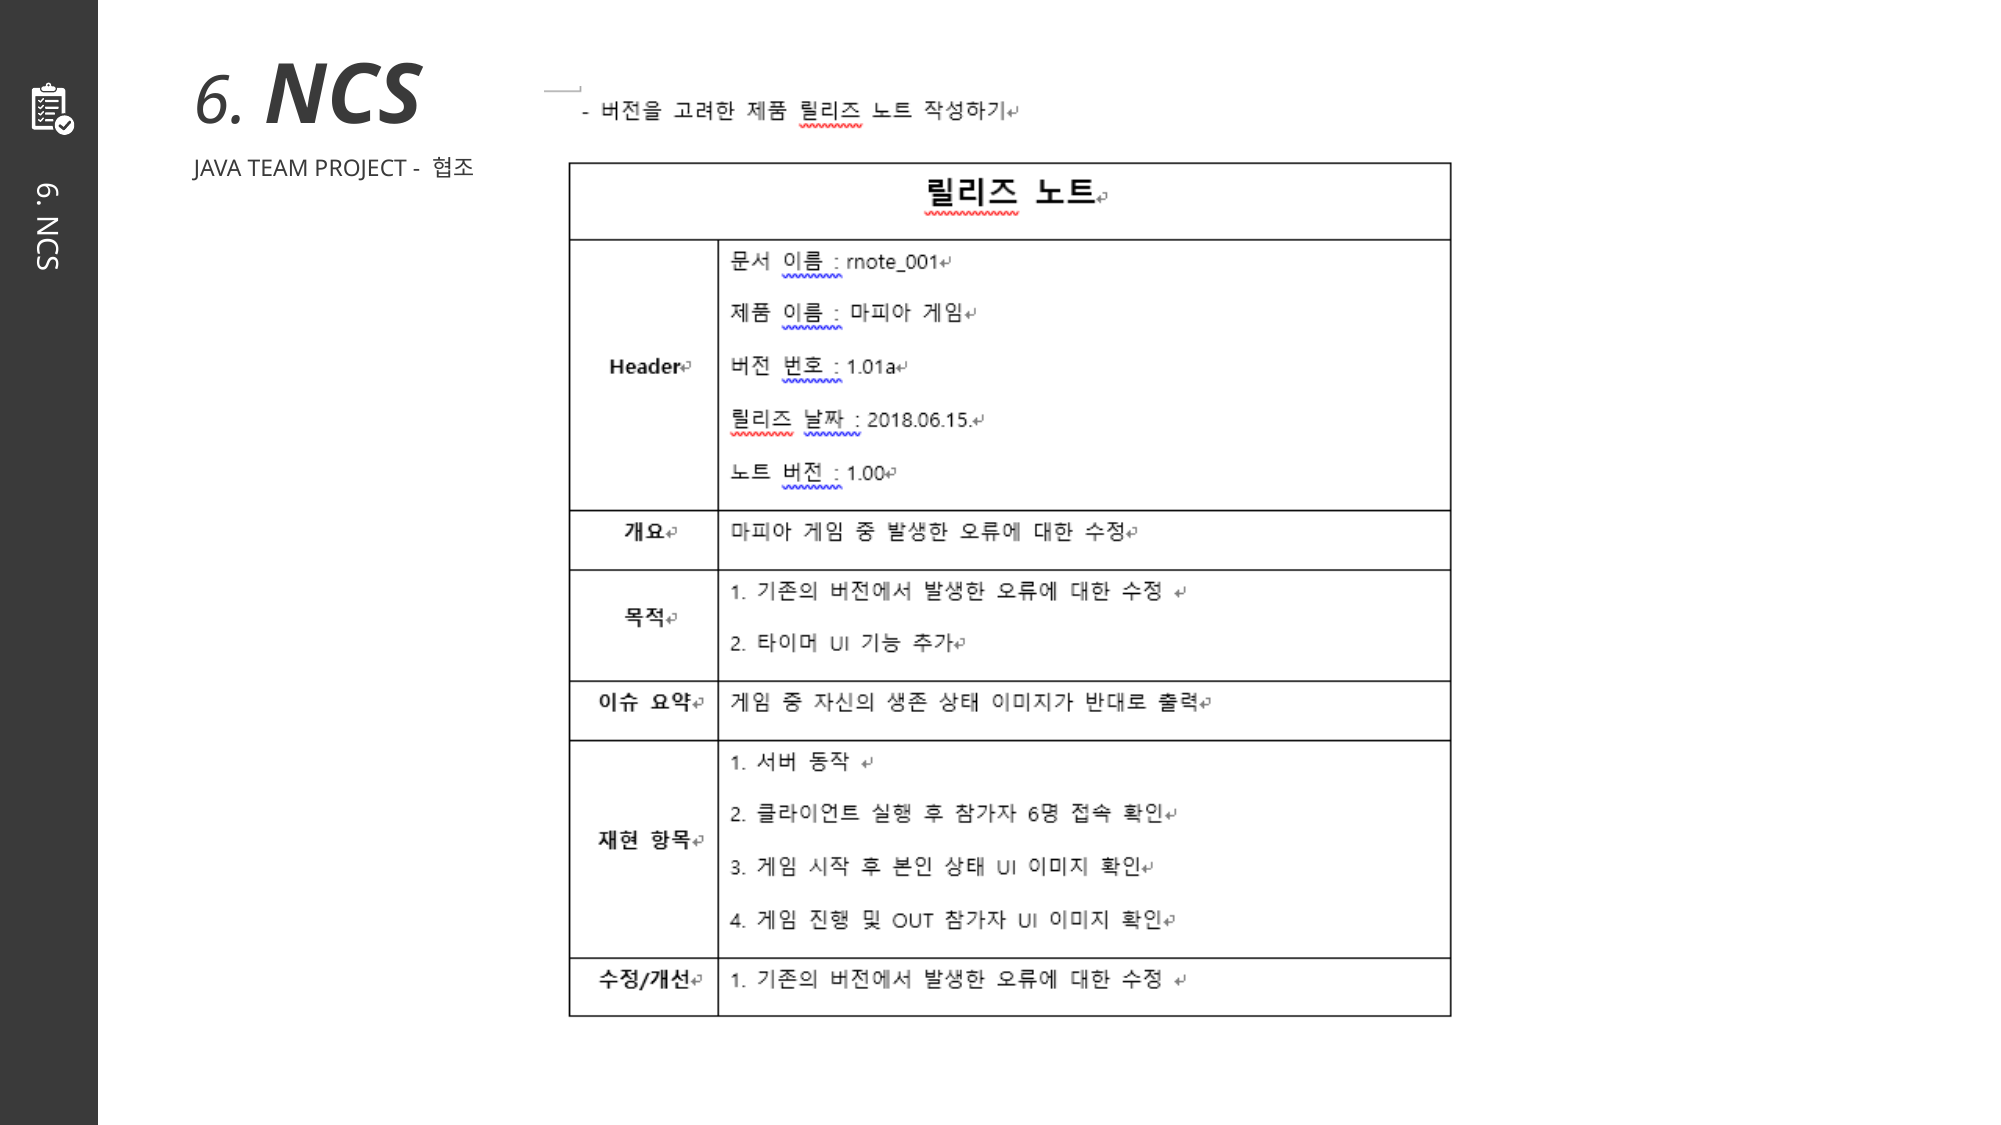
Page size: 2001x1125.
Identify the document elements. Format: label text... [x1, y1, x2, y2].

text_box [31, 82, 66, 130]
text_box 6. NCS JAVA TEAM PROJECT - 협조 [193, 1, 1384, 220]
text_box [54, 115, 75, 135]
picture [544, 86, 1480, 1039]
text_box 6. NCS [0, 0, 99, 1125]
